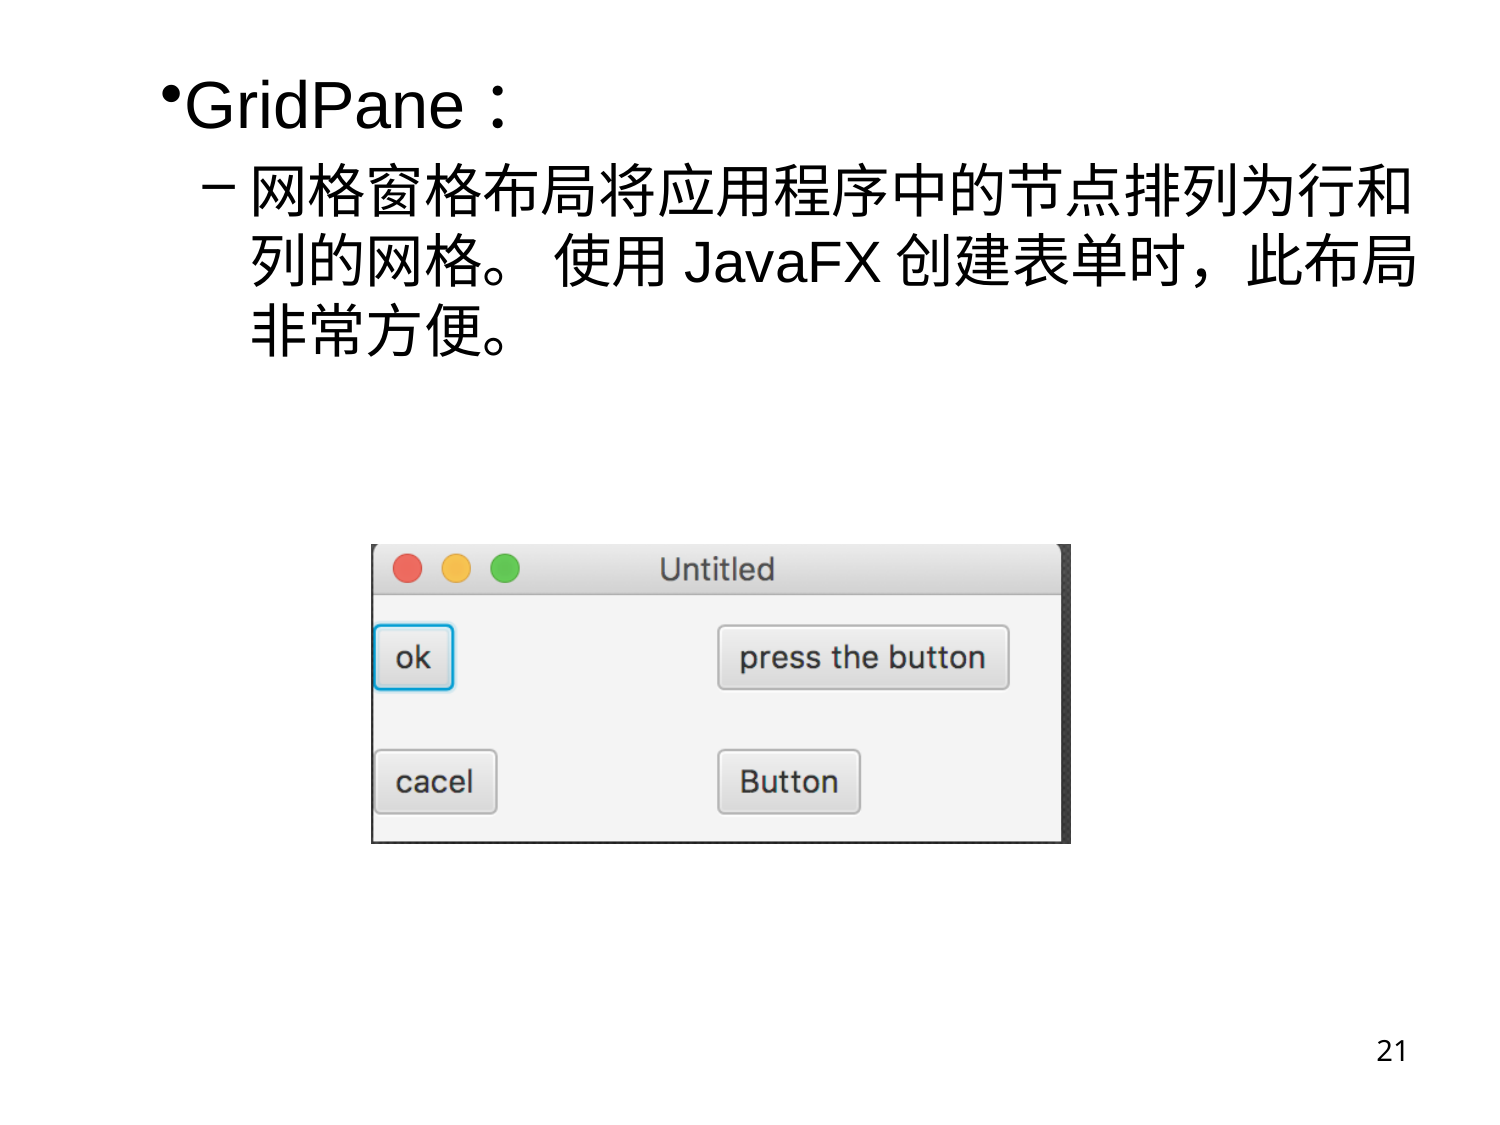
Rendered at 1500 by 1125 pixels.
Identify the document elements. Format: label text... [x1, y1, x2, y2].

picture [371, 544, 1071, 844]
list GridPane： 网格窗格布局将应用程序中的节点排列为行和列的网格。 使用JavaFX创建表单时，此布局非常方便。 [112, 54, 1479, 963]
slide_number 21 [1074, 1024, 1425, 1103]
